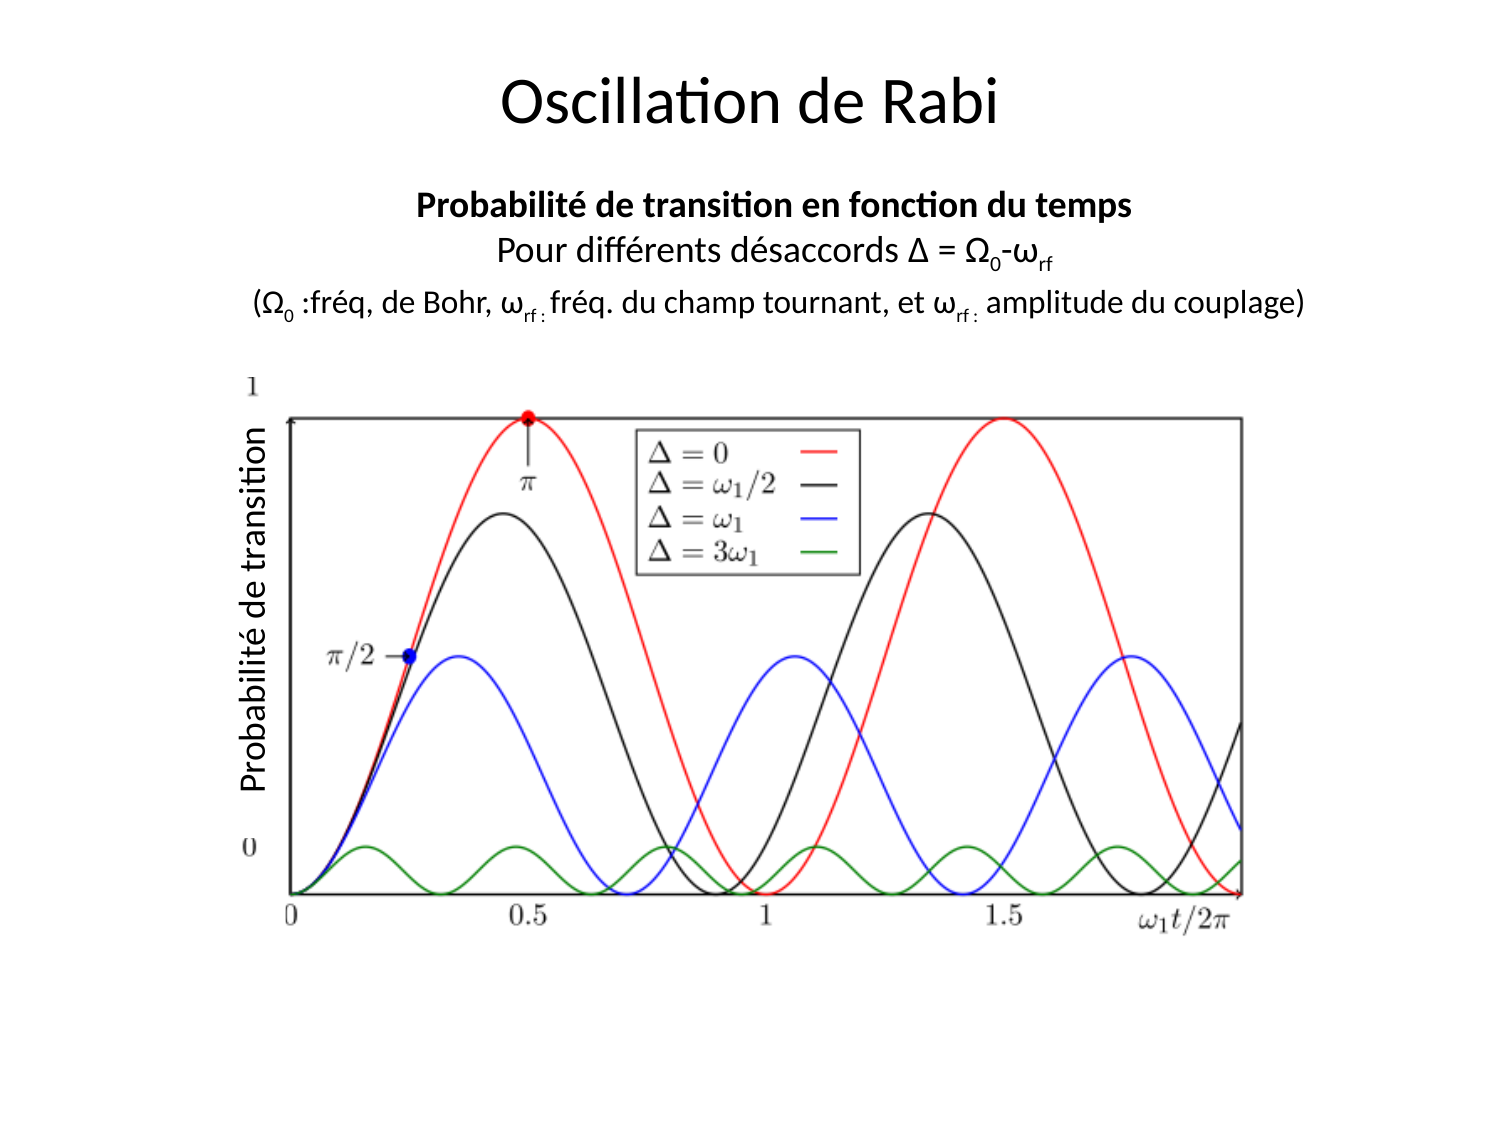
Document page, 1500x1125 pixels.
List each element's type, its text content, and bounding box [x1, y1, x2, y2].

picture [233, 377, 271, 408]
picture [285, 408, 1265, 952]
text_box Probabilité de transition [219, 469, 280, 809]
text_box Probabilité de transition en fonction du temps Pour différents désaccords Δ = Ω0-ωrf (Ω0 :fréq, de Bohr, ωrf : fréq. du champ tournant, et ωrf : amplitude du couplage) [207, 172, 1342, 469]
picture [235, 837, 271, 872]
title Oscillation de Rabi [75, 45, 1425, 149]
